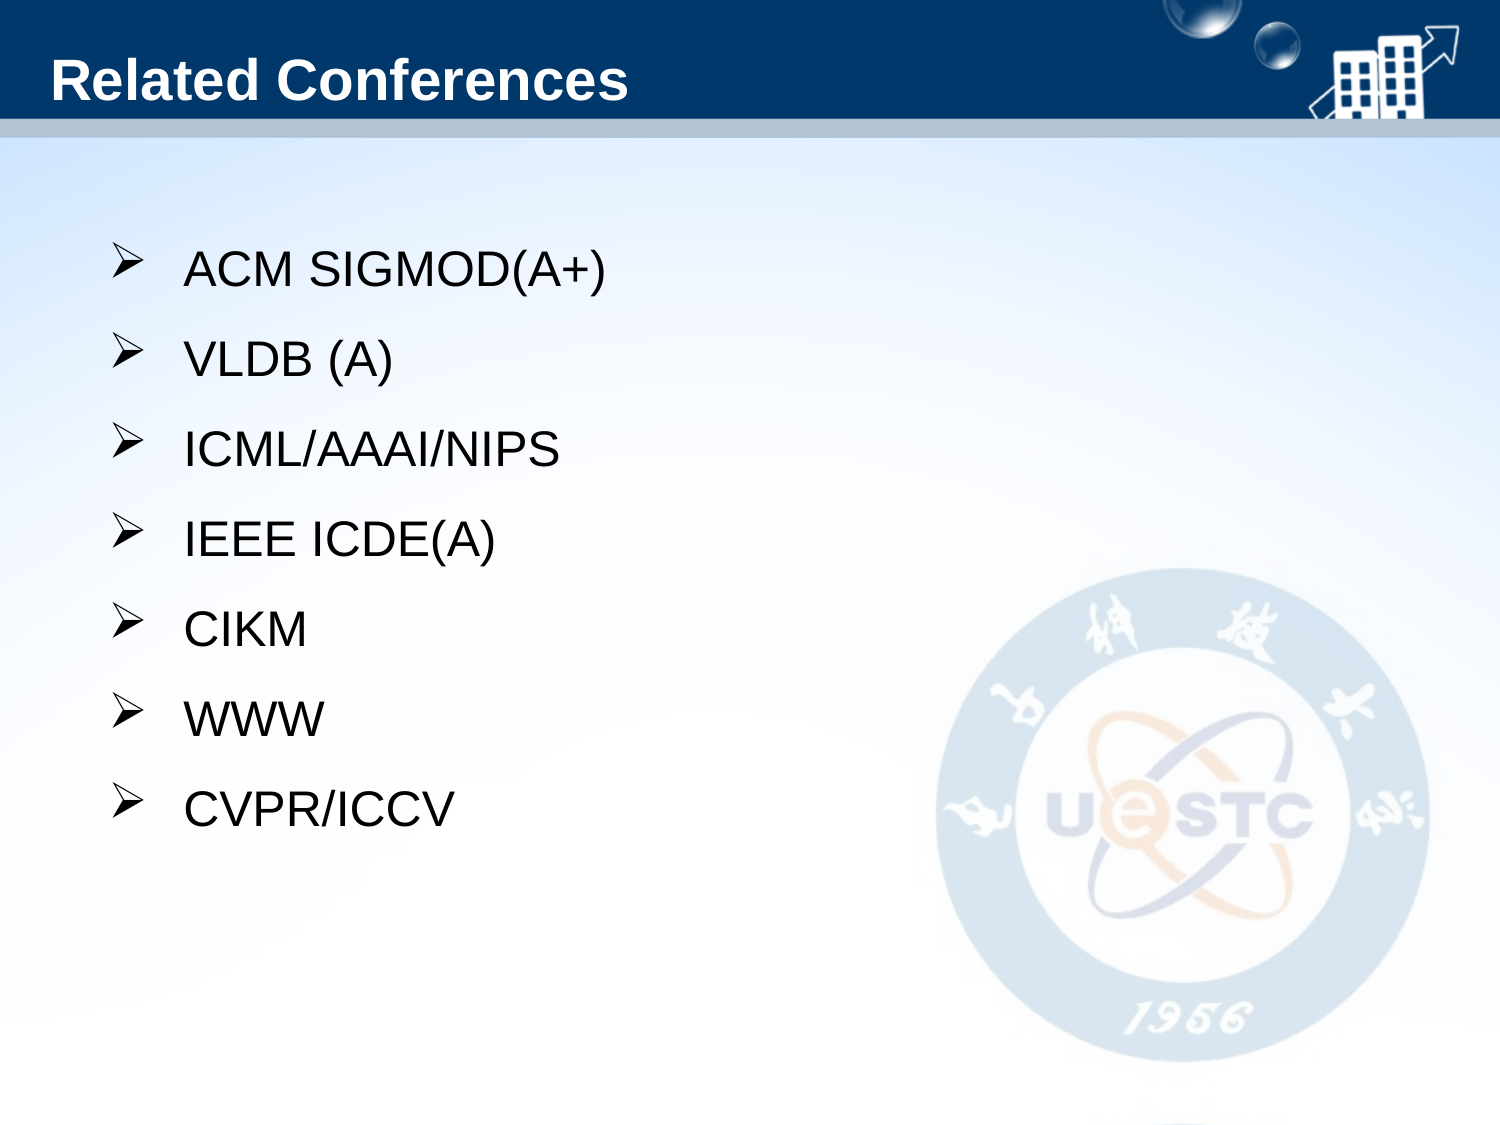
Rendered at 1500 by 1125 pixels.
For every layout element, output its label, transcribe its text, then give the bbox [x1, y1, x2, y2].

text_box Related Conferences [35, 35, 1278, 120]
picture [0, 0, 1500, 1125]
text_box ACM SIGMOD(A+) VLDB (A) ICML/AAAI/NIPS IEEE ICDE(A) CIKM WWW CVPR/ICCV [93, 199, 1325, 844]
